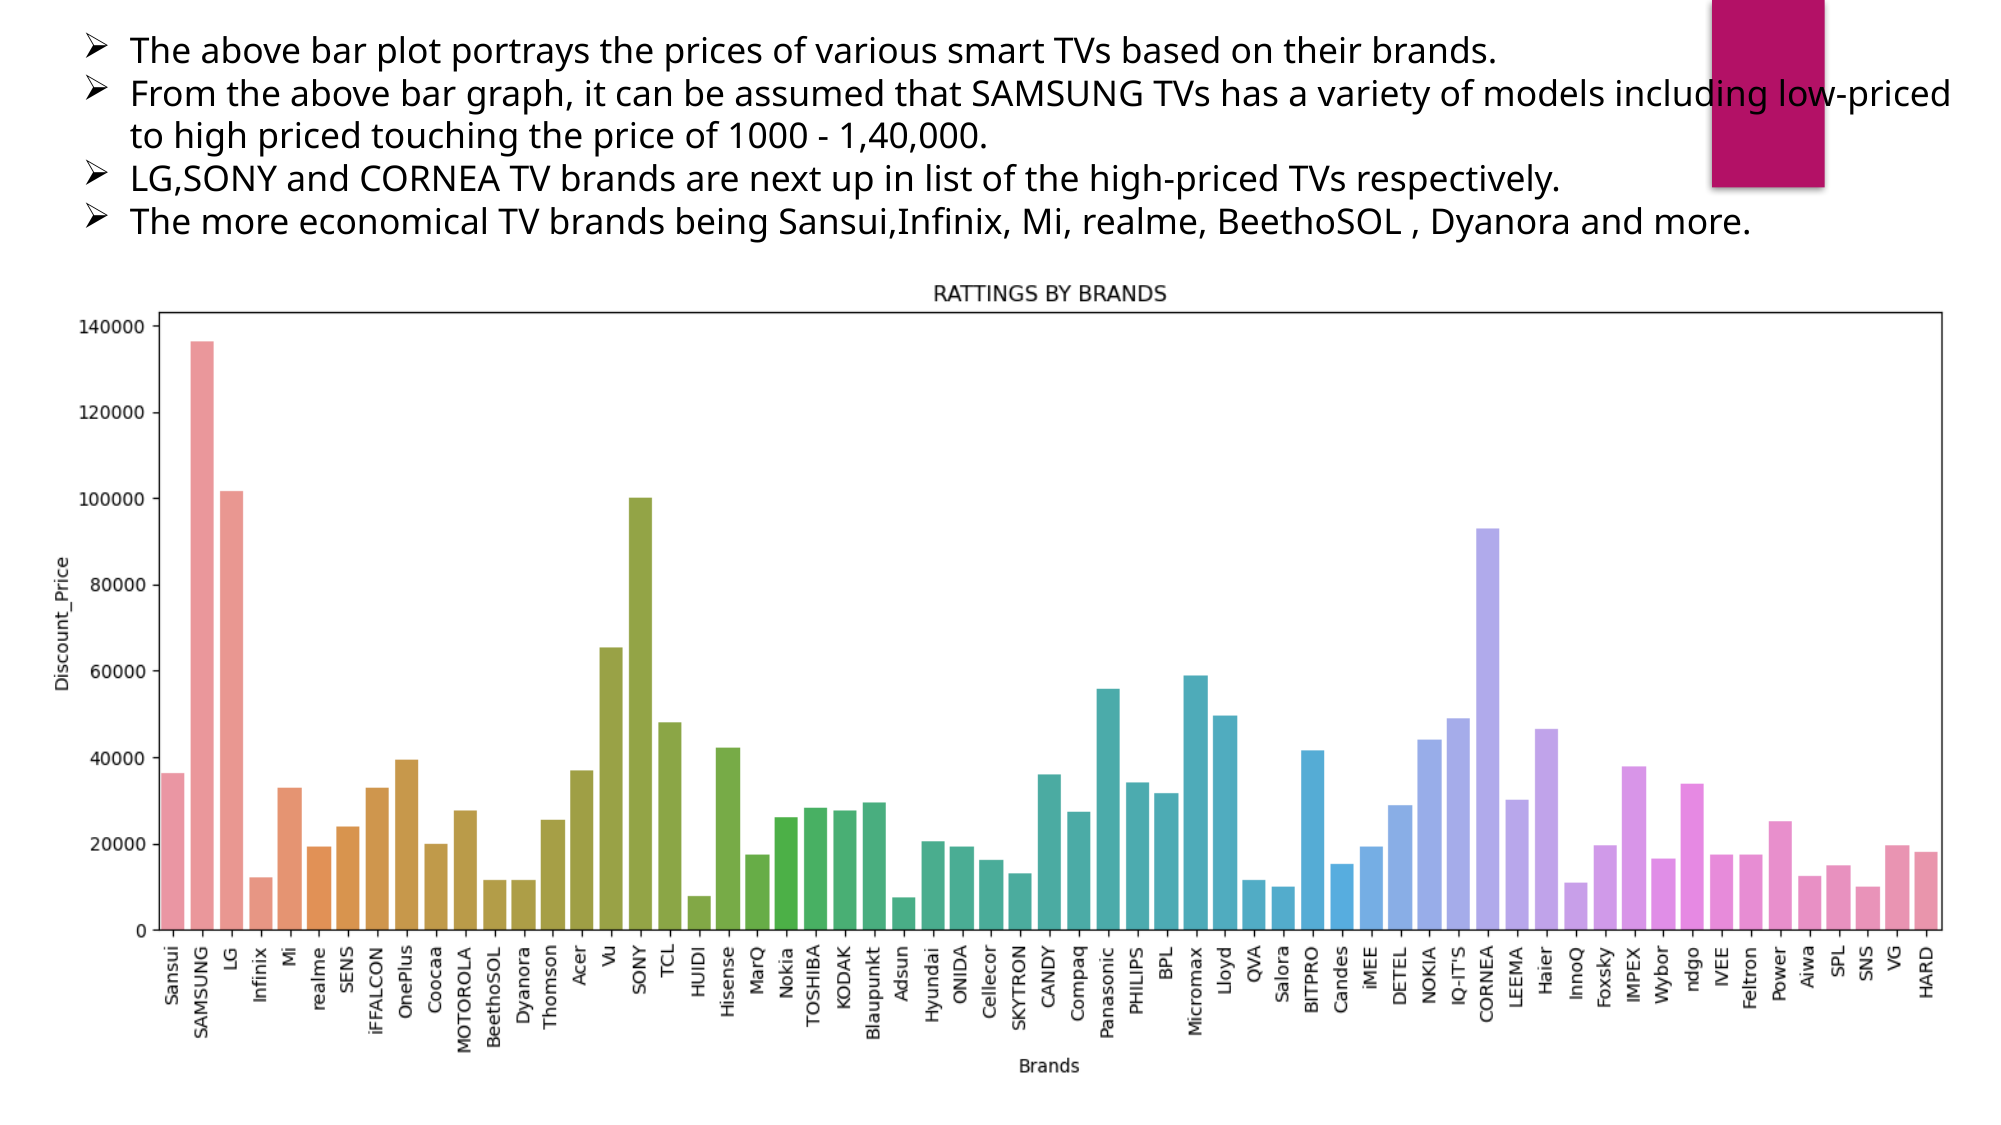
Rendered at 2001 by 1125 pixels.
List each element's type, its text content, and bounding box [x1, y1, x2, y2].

picture [39, 272, 1953, 1091]
text_box The above bar plot portrays the prices of various smart TVs based on their brands. From the above bar graph, it can be assumed that SAMSUNG TVs has a variety of models including low-priced to high priced touching the price of 1000 - 1,40,000. LG,SONY and CORNEA TV brands are next up in list of the high-priced TVs respectively. The more economical TV brands being Sansui,Infinix, Mi, realme, BeethoSOL , Dyanora and more. [48, 13, 2000, 257]
